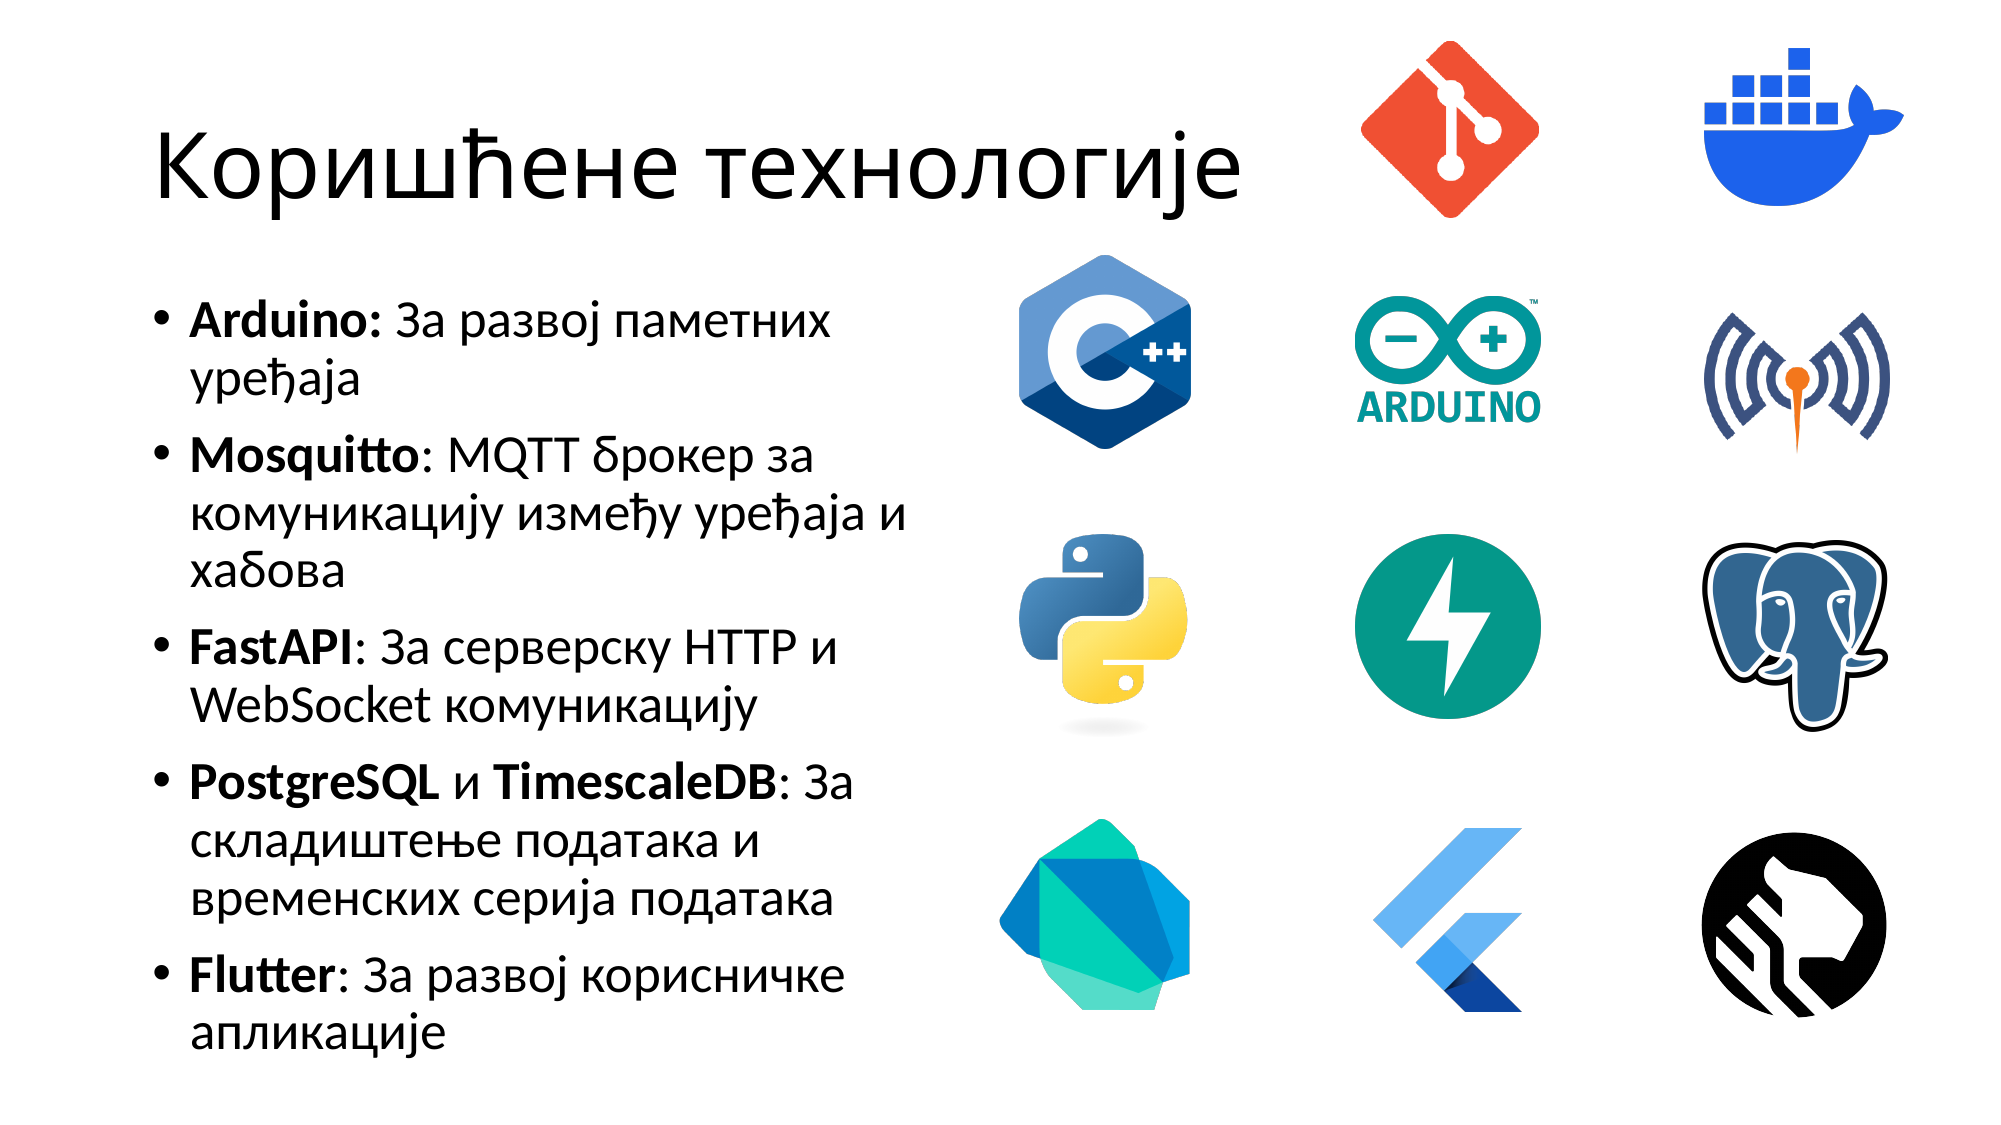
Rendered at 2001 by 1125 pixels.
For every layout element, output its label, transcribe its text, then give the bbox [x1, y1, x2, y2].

picture [1704, 290, 1891, 476]
title Коришћене технологије [137, 59, 1863, 278]
picture [1361, 41, 1539, 218]
list Arduino: За развој паметних уређаја Mosquitto: MQTT брокер за комуникацију између уређаја и хабова FastAPI: За серверску HTTP и WebSocket комуникацију PostgreSQL и TimescaleDB: За складиштење података и временских серија података Flutter: За развој корисничке апликације [137, 283, 988, 1073]
picture [1704, 48, 1904, 206]
picture [999, 819, 1190, 1010]
picture [1355, 534, 1541, 720]
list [1019, 255, 1191, 449]
picture [1702, 540, 1888, 732]
picture [1355, 296, 1541, 423]
picture [1373, 828, 1522, 1012]
picture [1019, 534, 1205, 738]
picture [1701, 832, 1887, 1018]
